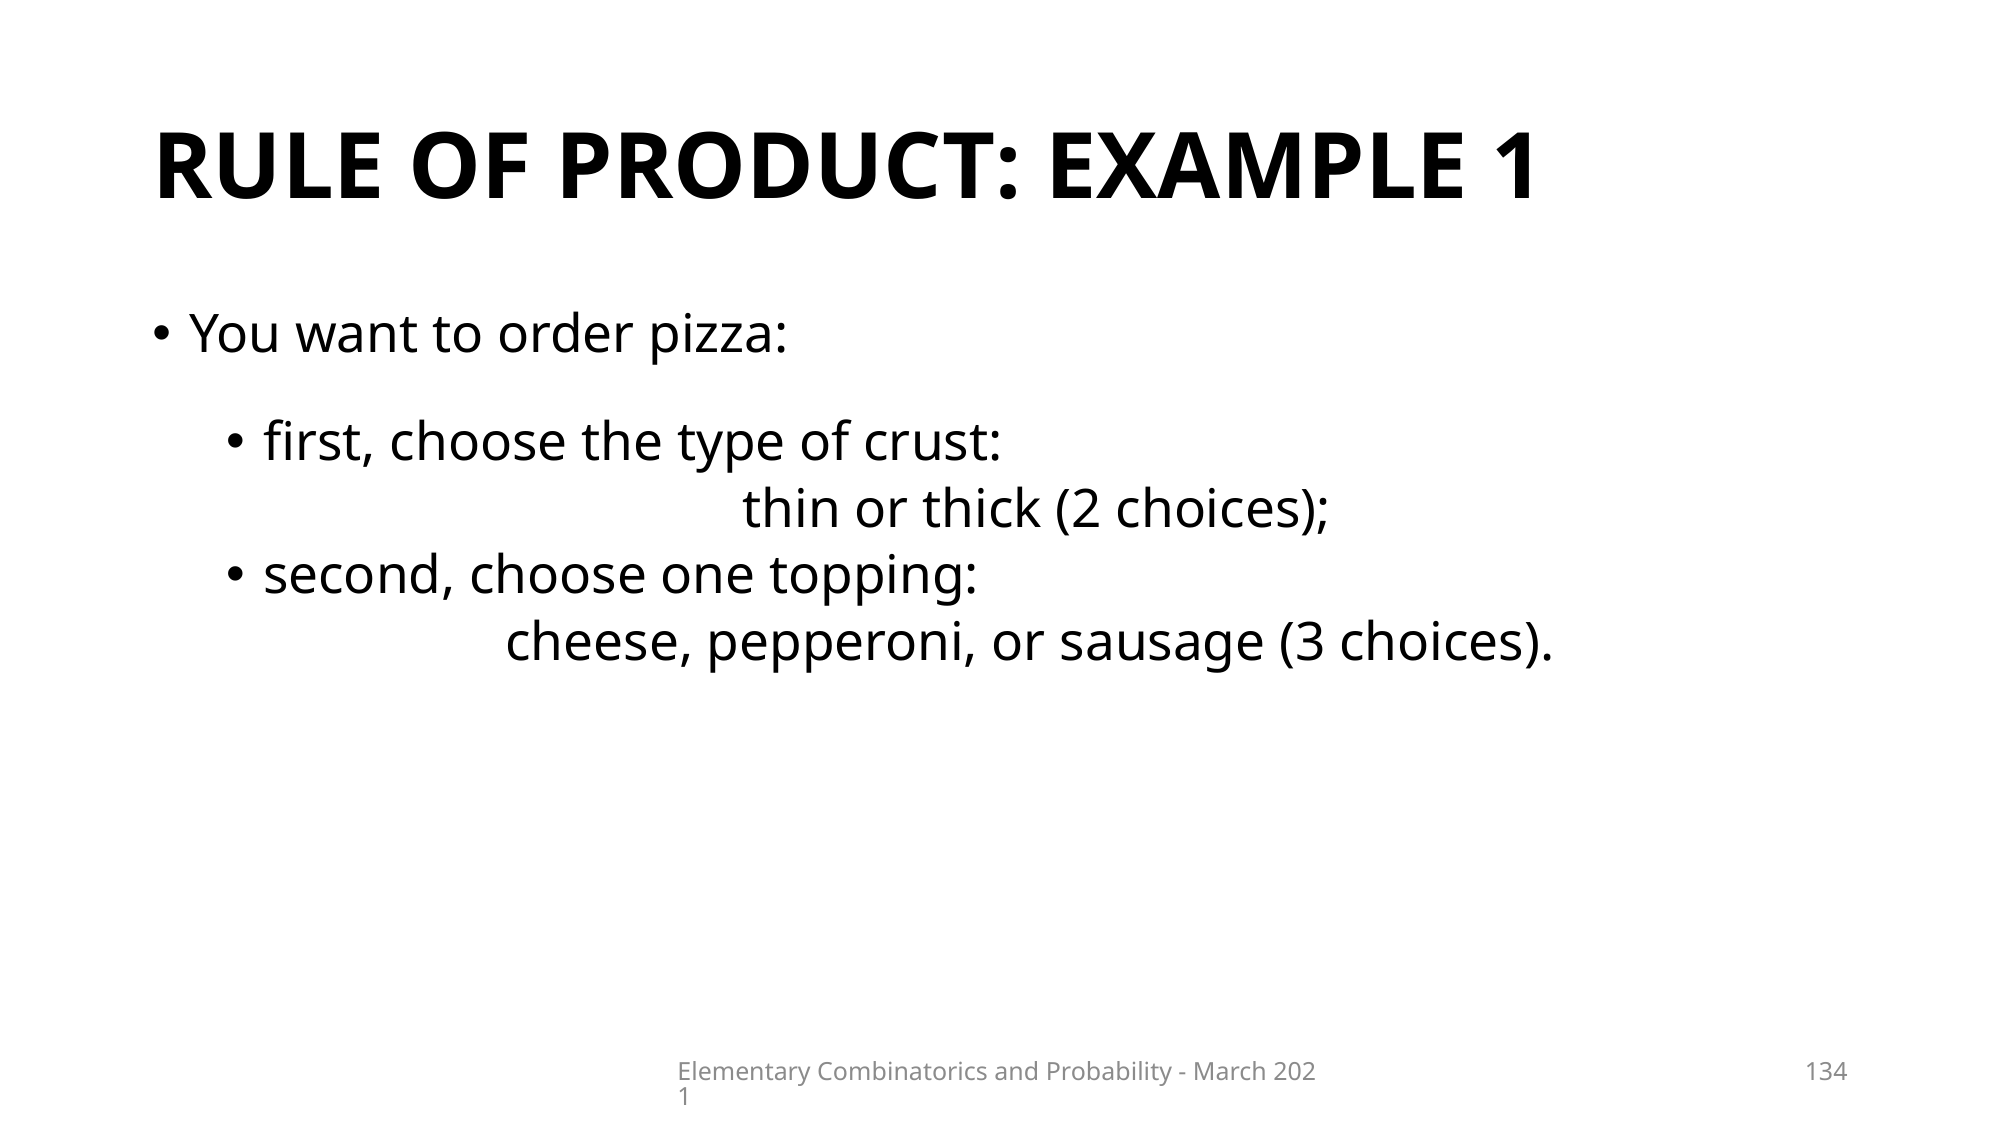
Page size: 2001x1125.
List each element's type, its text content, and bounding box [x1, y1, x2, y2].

slide_number 134 [1412, 1042, 1863, 1103]
footer Elementary Combinatorics and Probability - March 2021 [662, 1042, 1338, 1103]
title RULE OF PRODUCT: EXAMPLE 1 [137, 59, 1863, 278]
list You want to order pizza: first, choose the type of crust: thin or thick (2 choices); second, choose one topping: cheese, pepperoni, or sausage (3 choices). How many different pizzas are there? 2 ways of choosing crust x 3 ways of choosing topping = = 2 x 3 = 6 different pizzas [137, 299, 1863, 1014]
